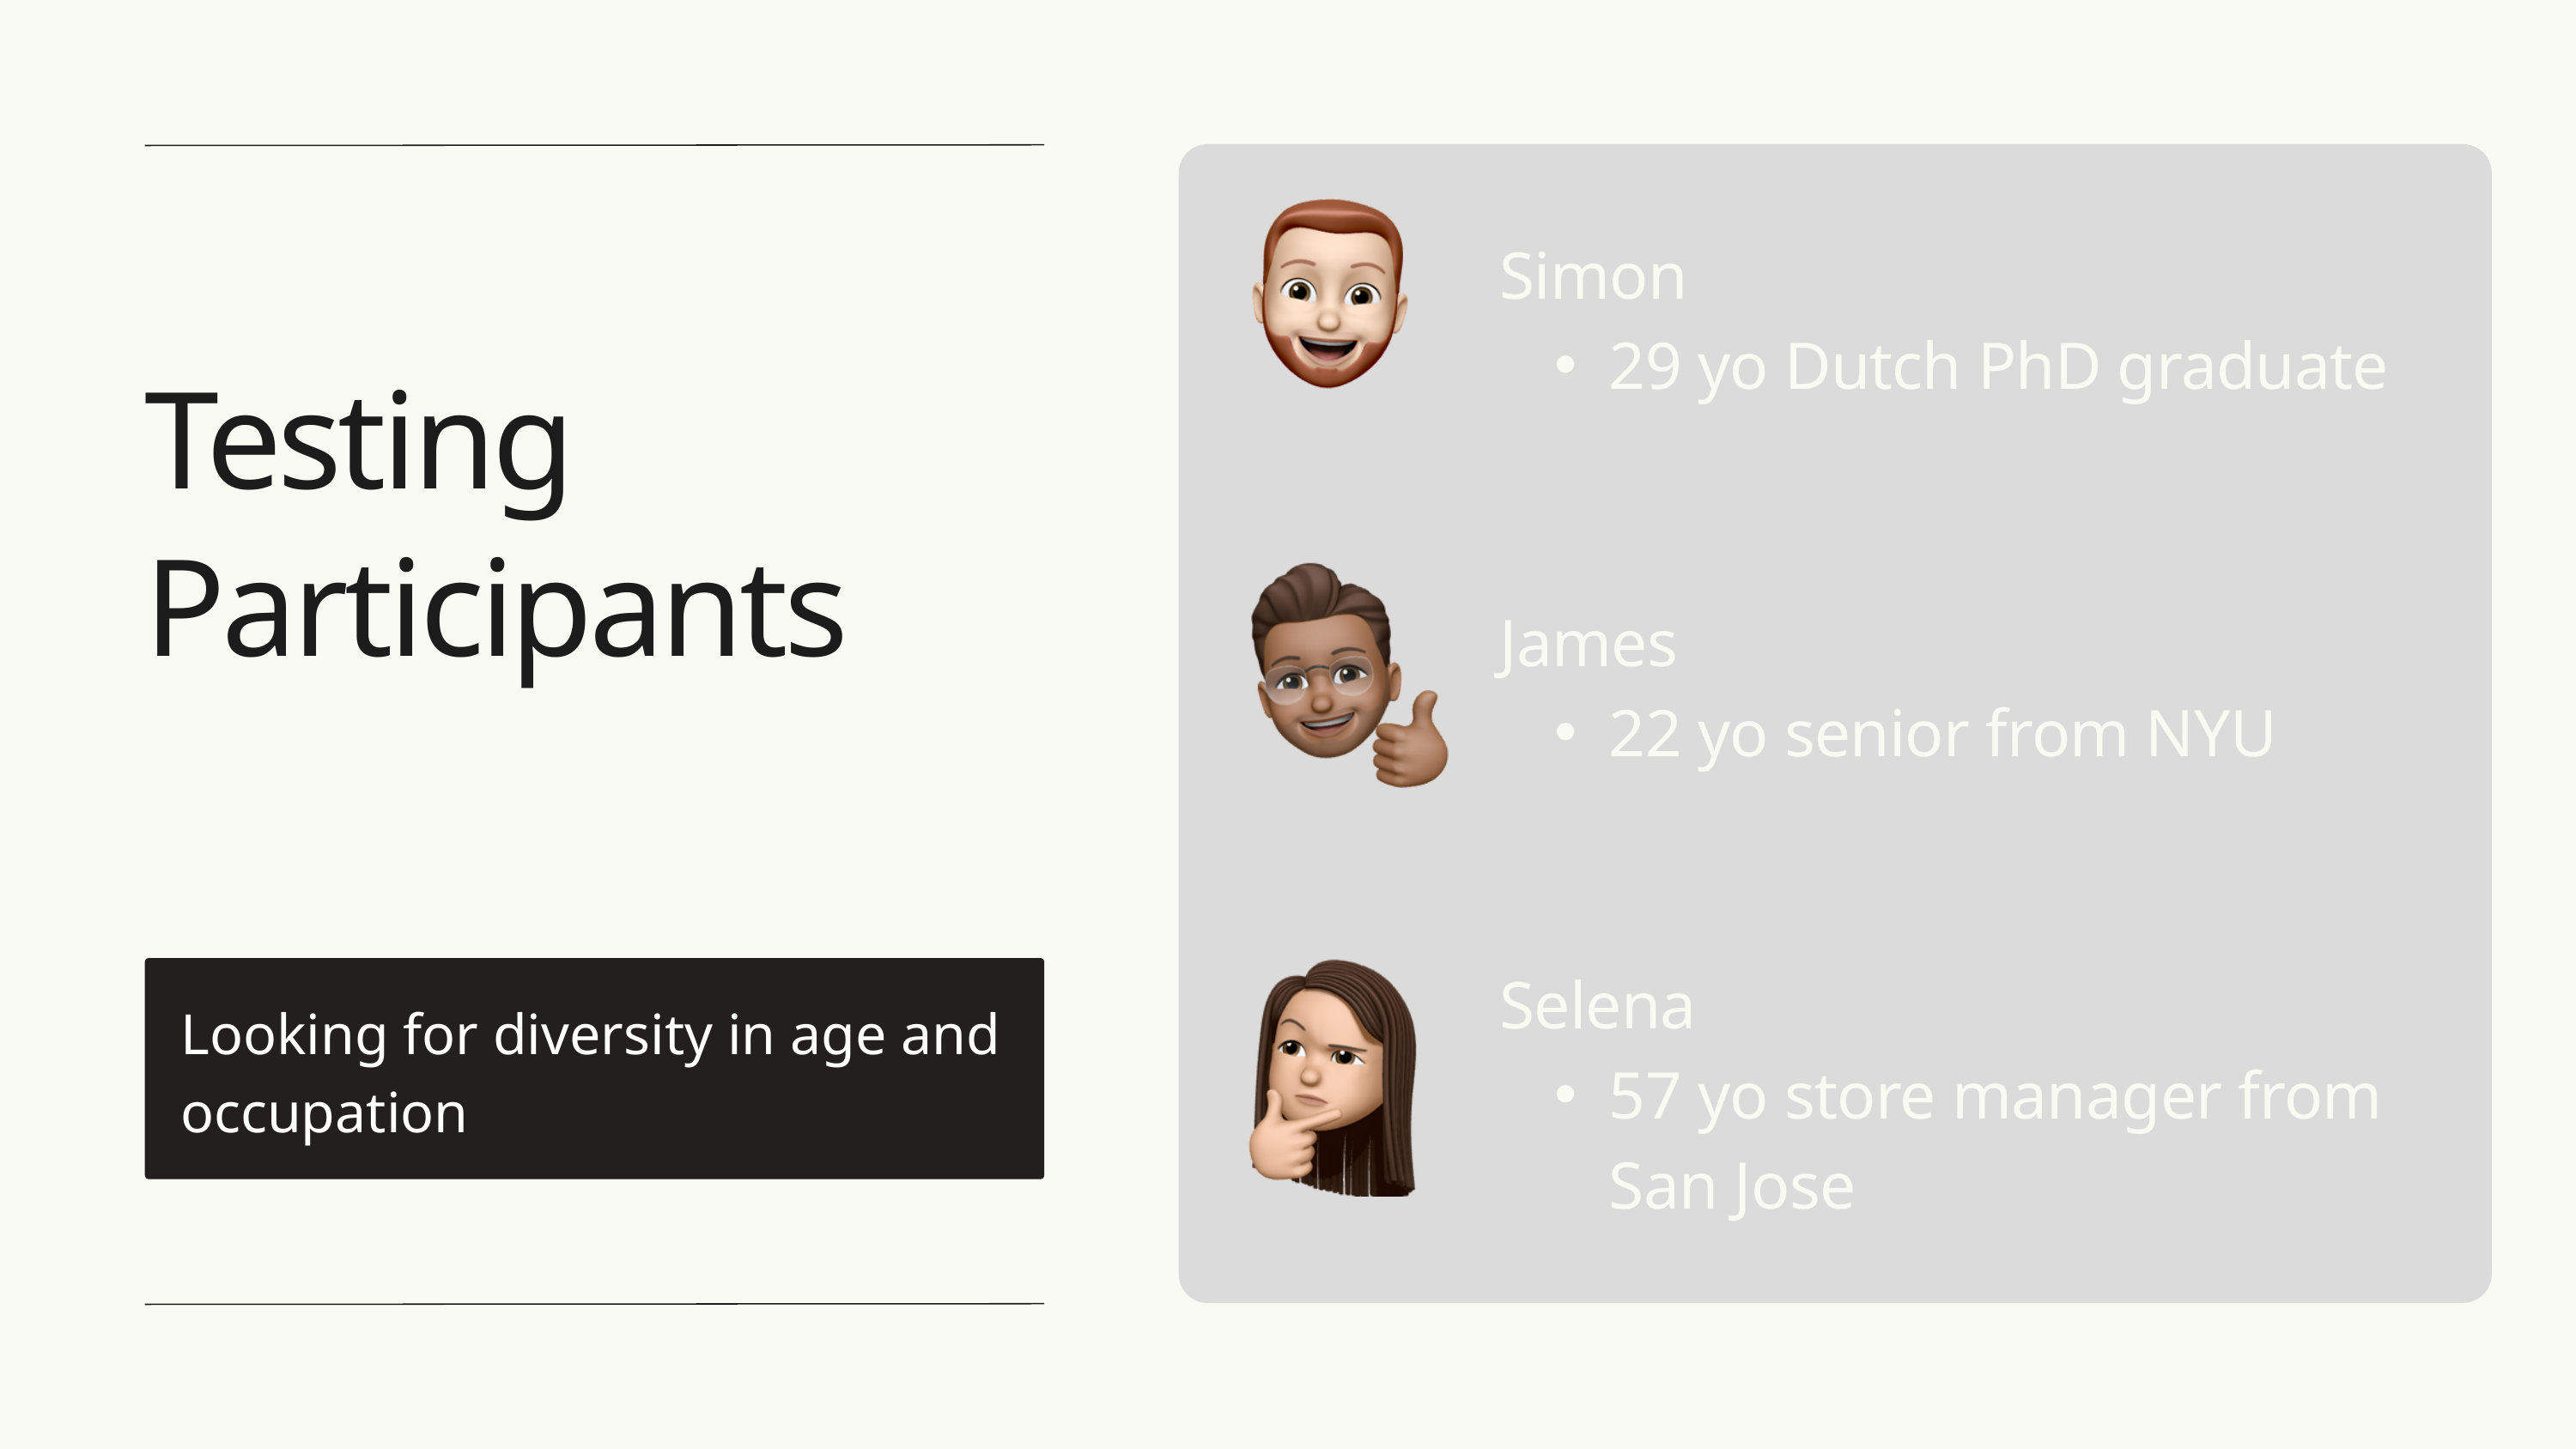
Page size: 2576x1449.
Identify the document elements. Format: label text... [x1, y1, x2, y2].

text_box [144, 957, 1045, 1179]
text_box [1178, 143, 2493, 1304]
text_box Testing Participants [144, 348, 1045, 683]
